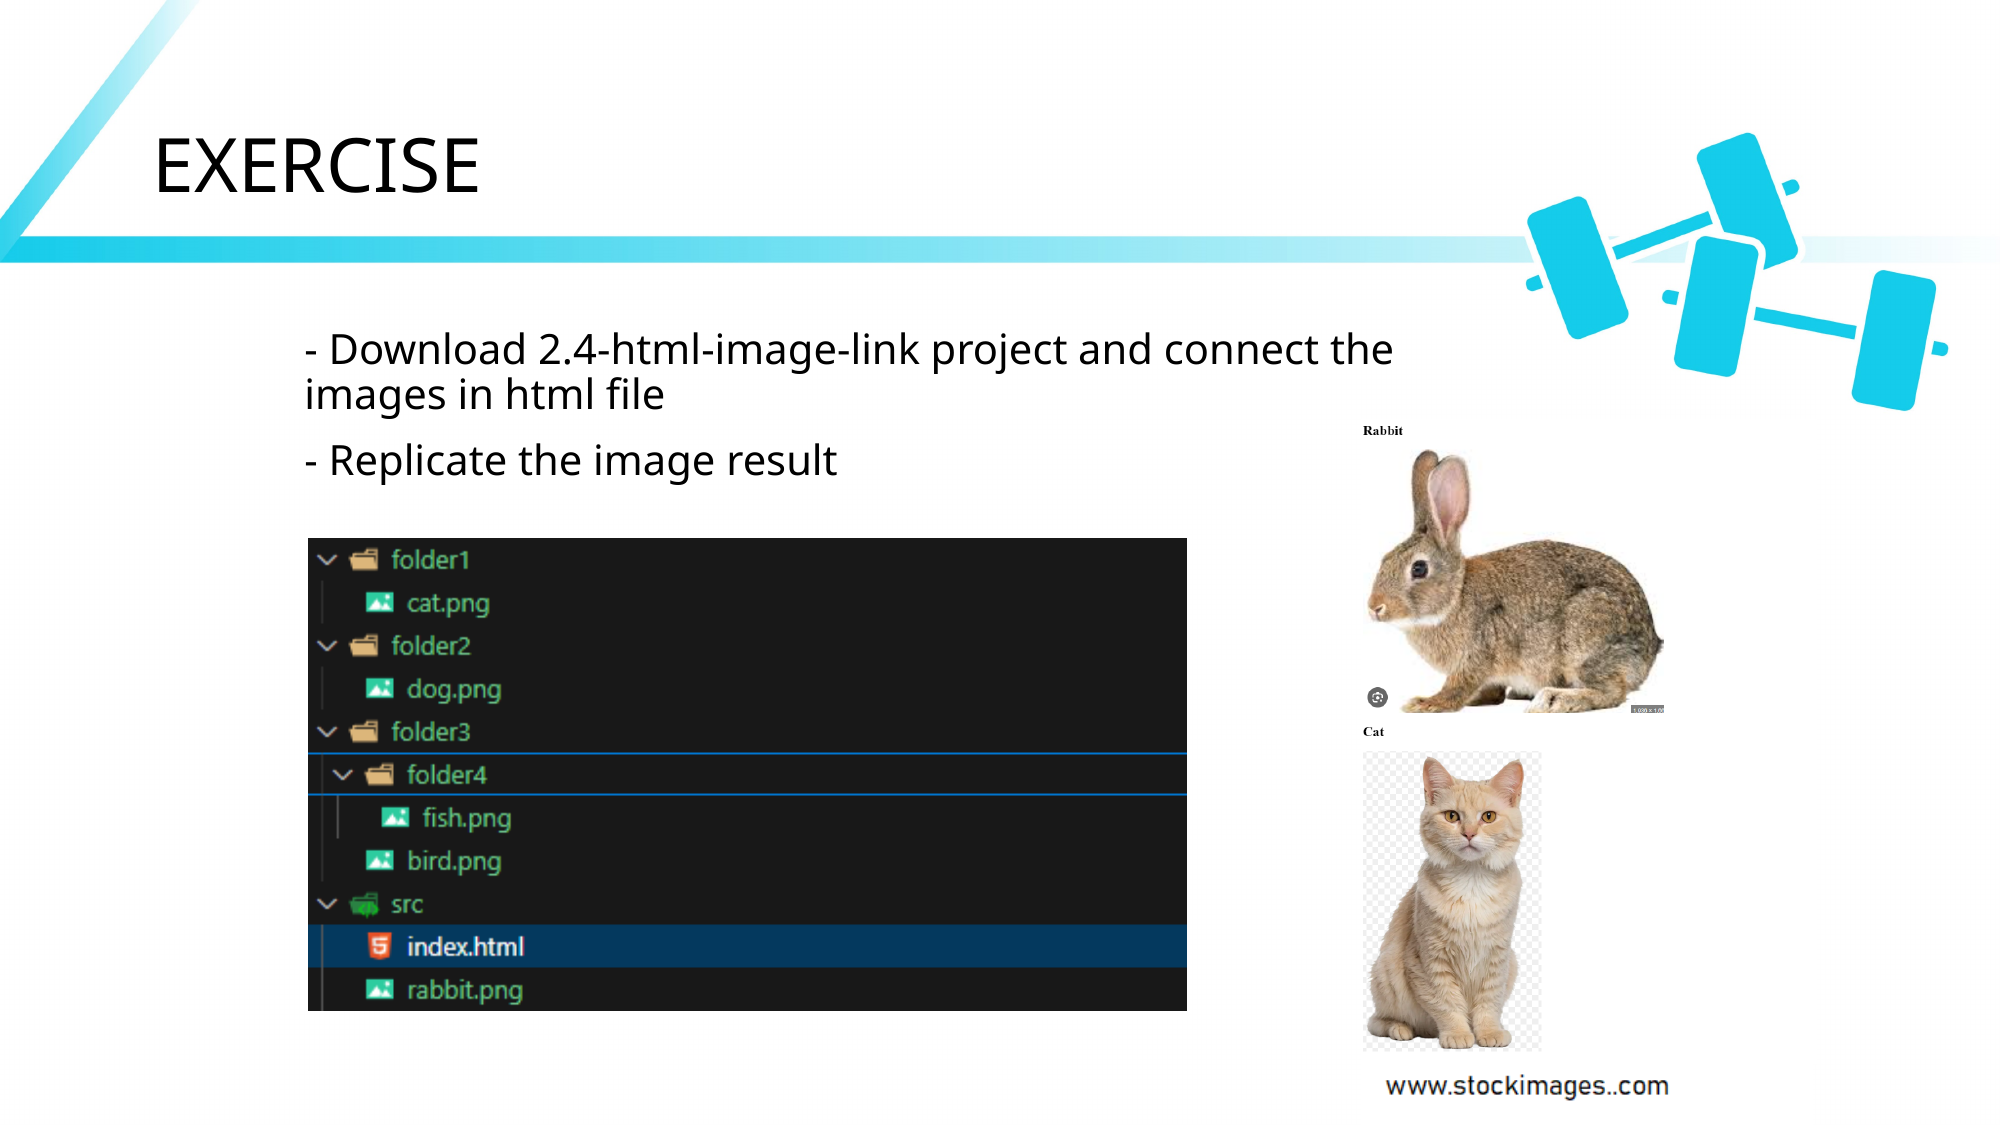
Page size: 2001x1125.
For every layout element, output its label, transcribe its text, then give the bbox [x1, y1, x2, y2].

title EXERCISE [137, 59, 1863, 278]
text_box - Download 2.4-html-image-link project and connect the images in html file - Replicate the image result [289, 320, 1544, 518]
picture [0, 0, 2000, 1125]
